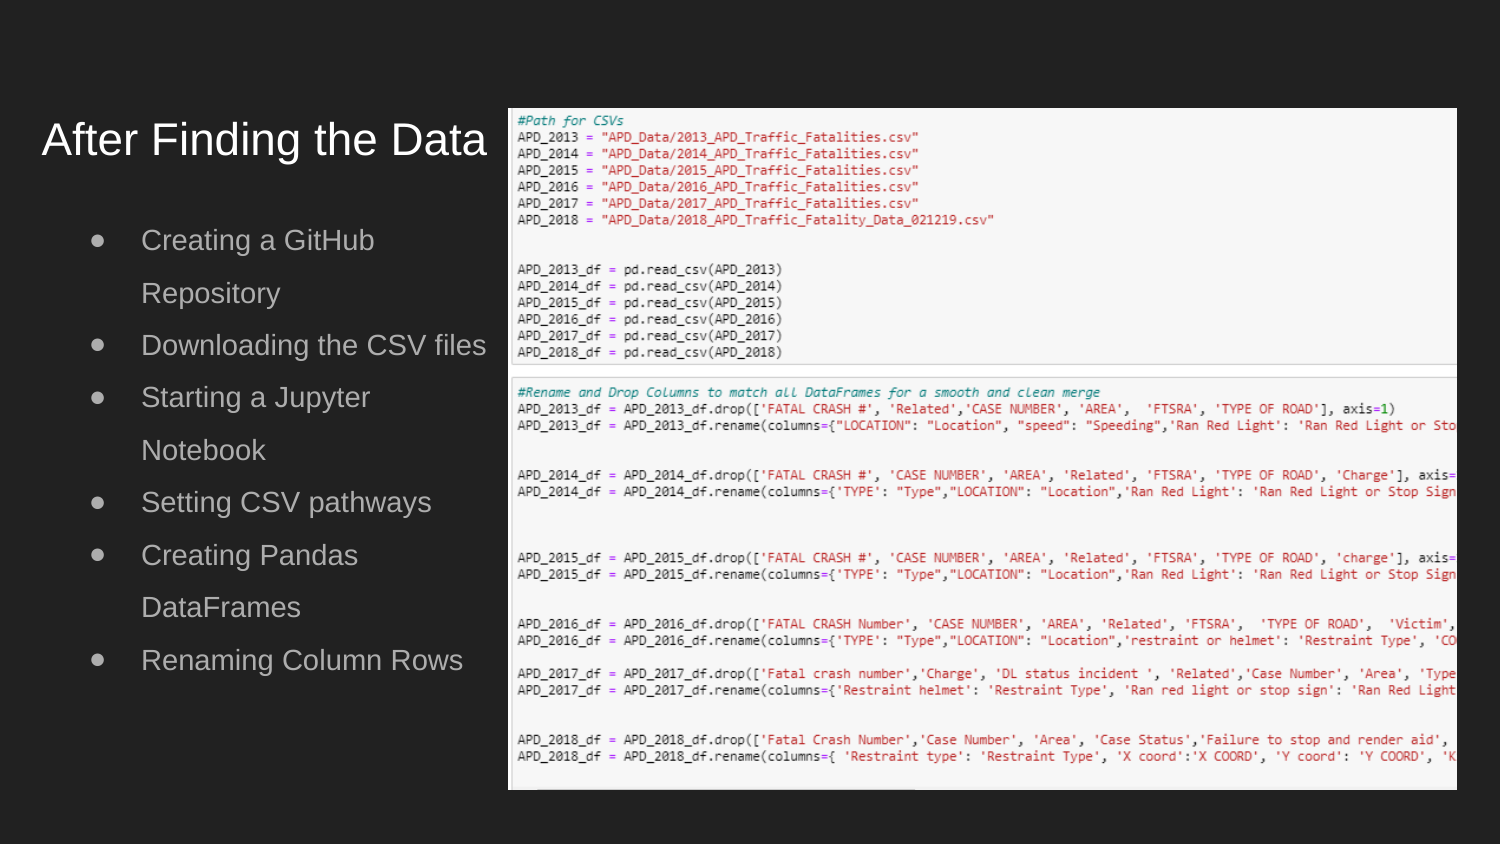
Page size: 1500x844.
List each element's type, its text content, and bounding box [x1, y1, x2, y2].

title After Finding the Data [26, 95, 1425, 189]
list Creating a GitHub Repository Downloading the CSV files Starting a Jupyter Notebook Setting CSV pathways Creating Pandas DataFrames Renaming Column Rows [51, 189, 502, 779]
picture [507, 108, 1457, 791]
